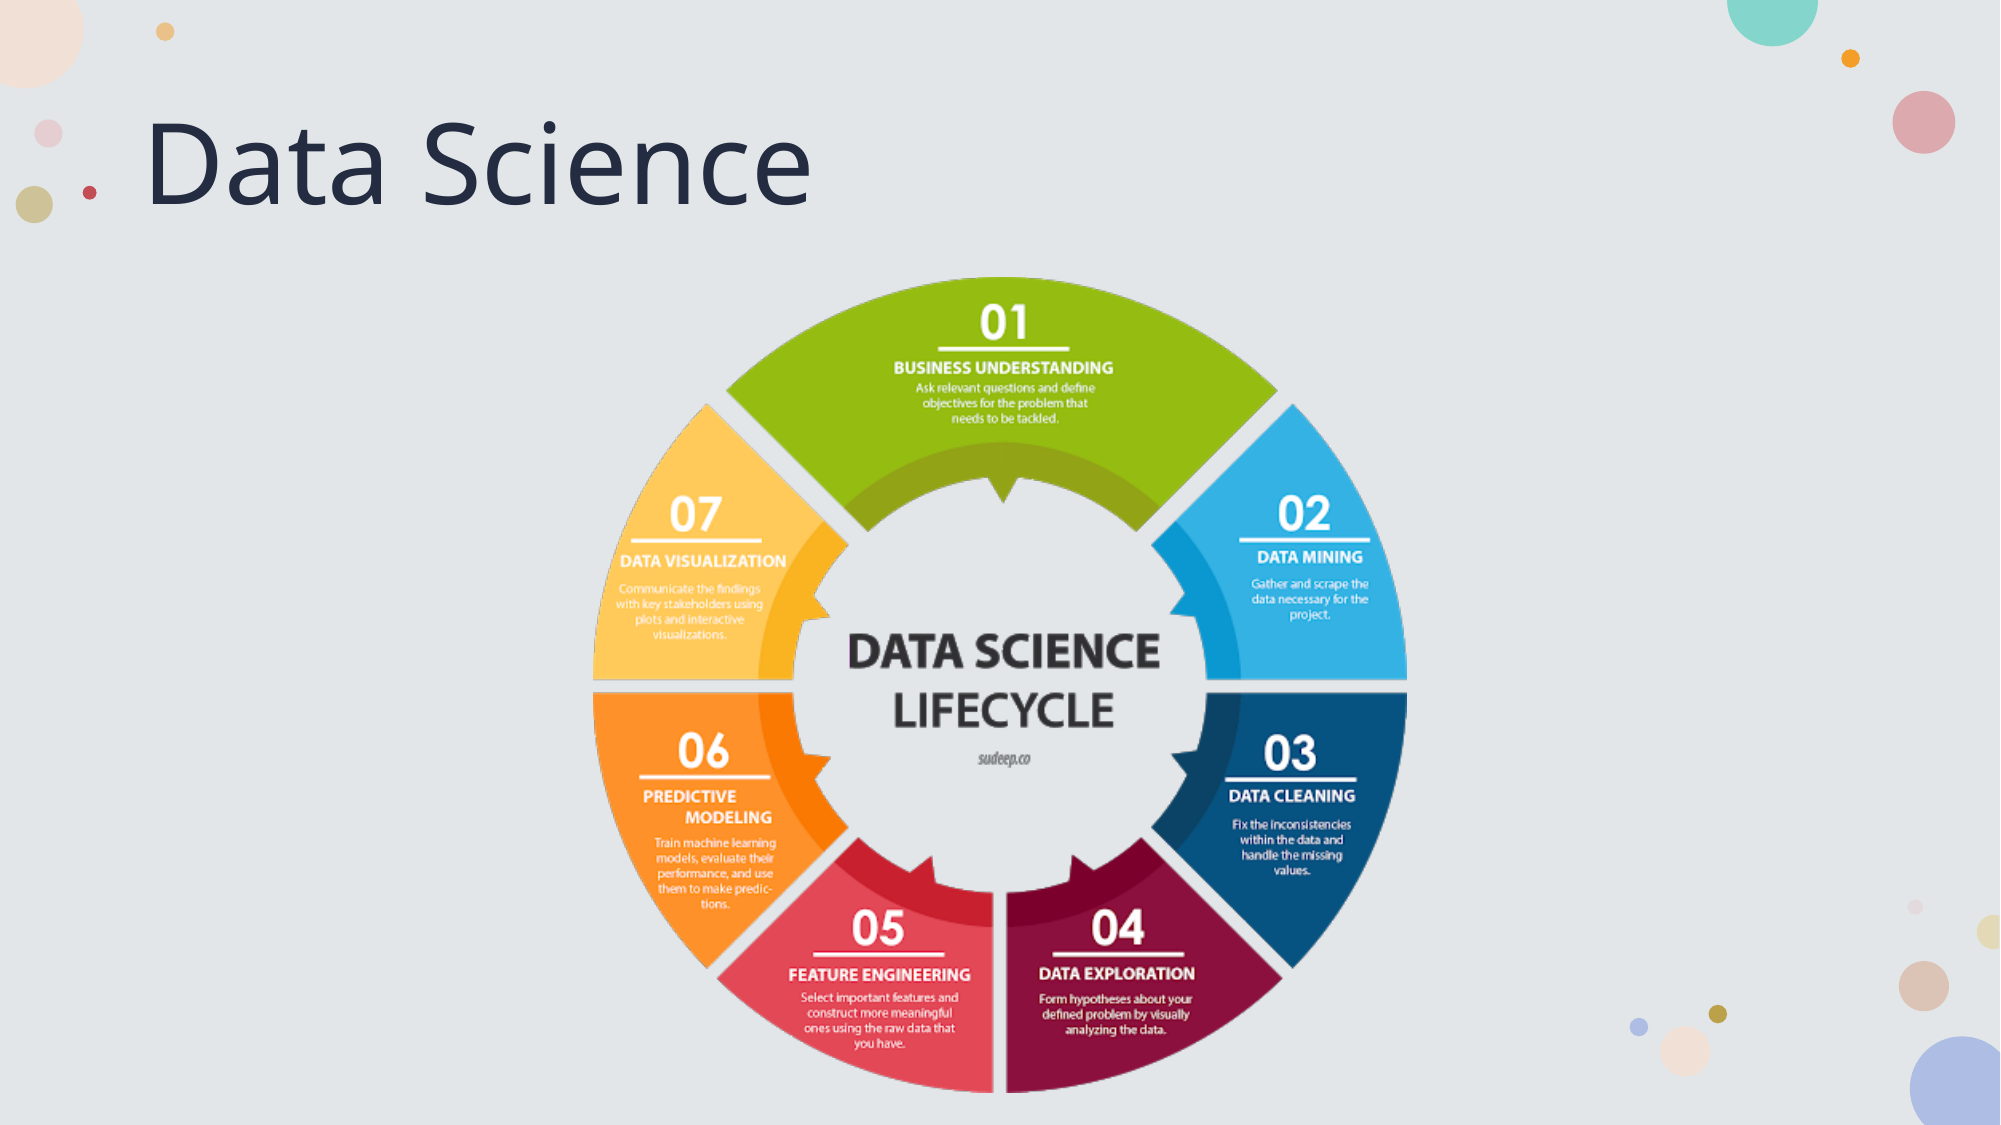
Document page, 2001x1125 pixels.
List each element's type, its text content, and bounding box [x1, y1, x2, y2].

picture [593, 277, 1407, 1093]
title Data Science [127, 59, 1877, 278]
